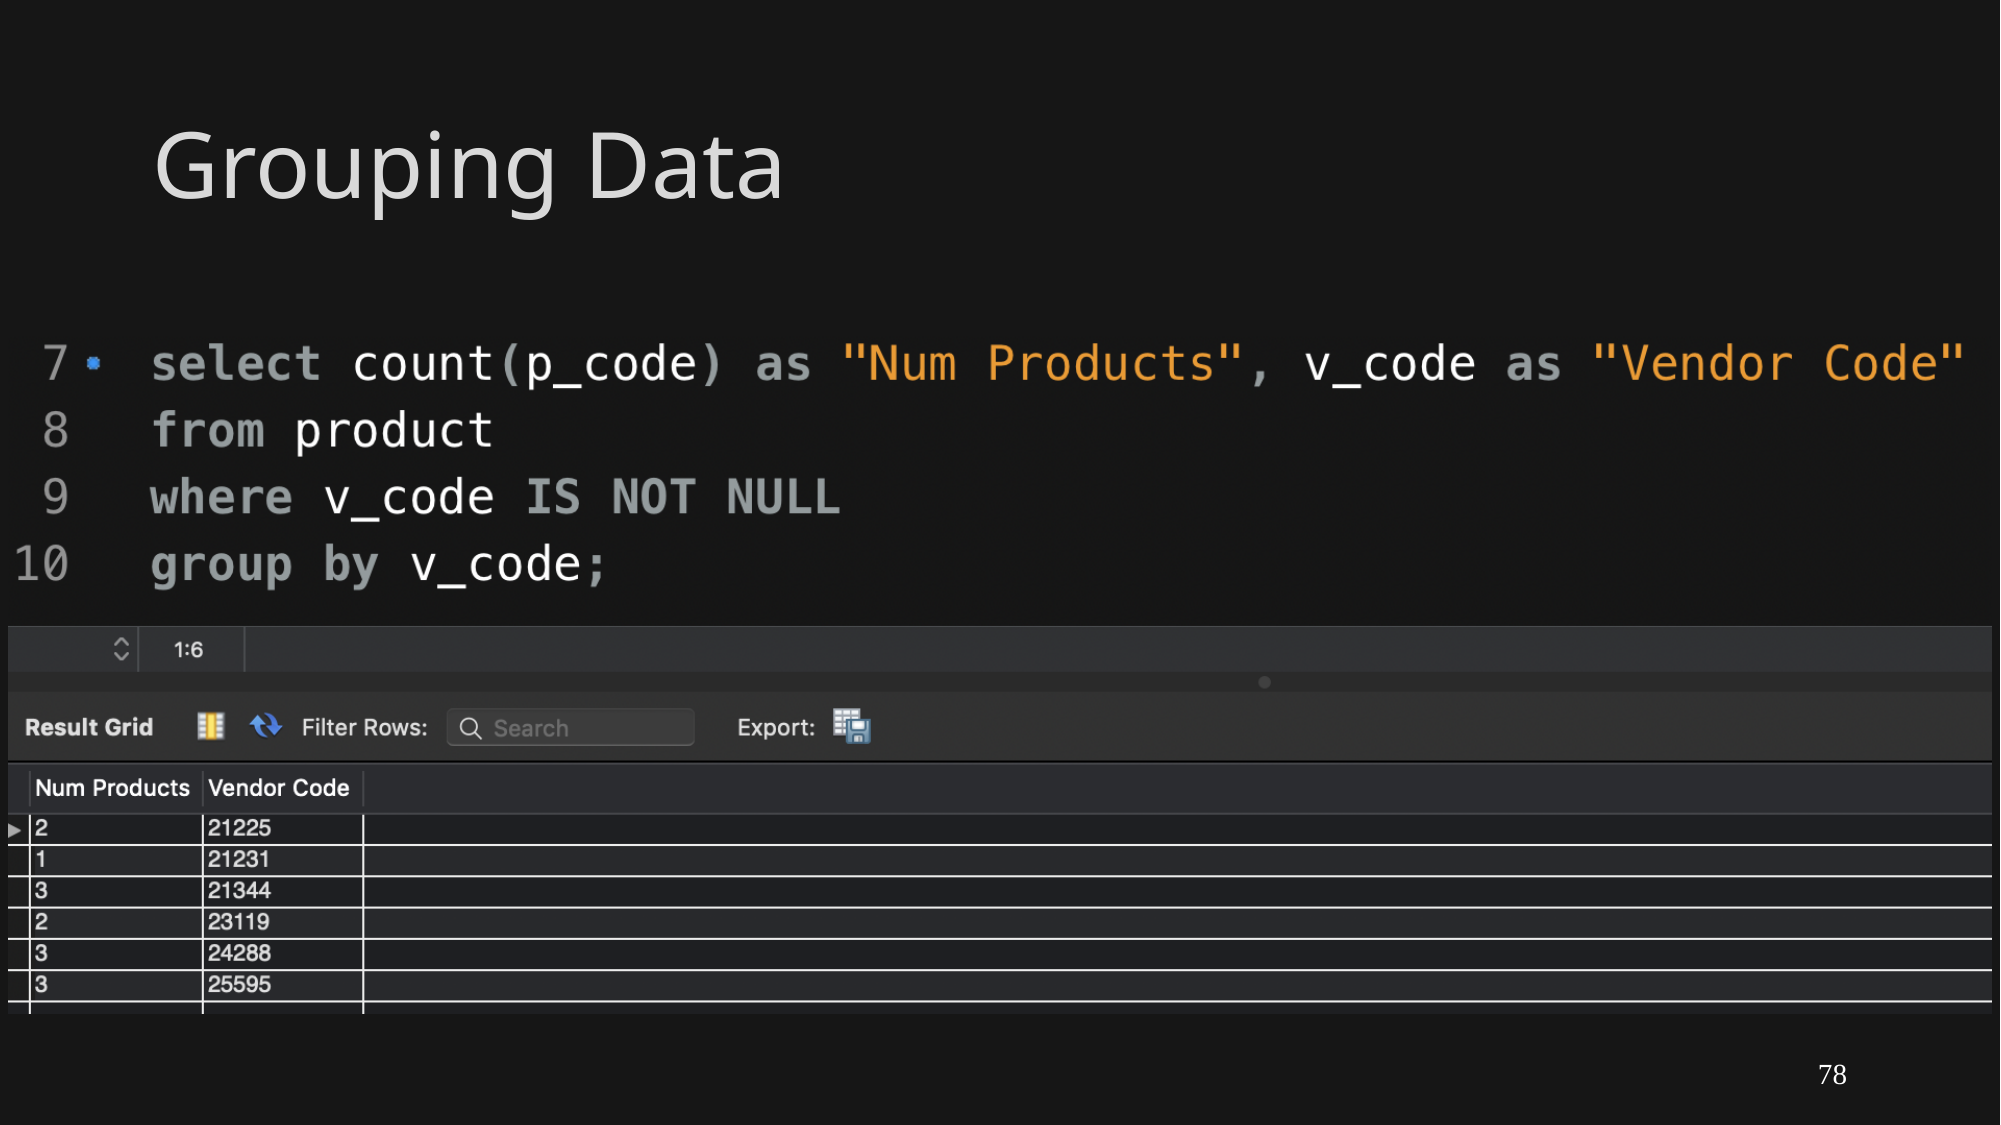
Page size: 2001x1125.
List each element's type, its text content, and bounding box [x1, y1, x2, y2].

slide_number 78 [1412, 1042, 1863, 1103]
title Grouping Data [137, 59, 1863, 278]
picture [8, 336, 1992, 1014]
